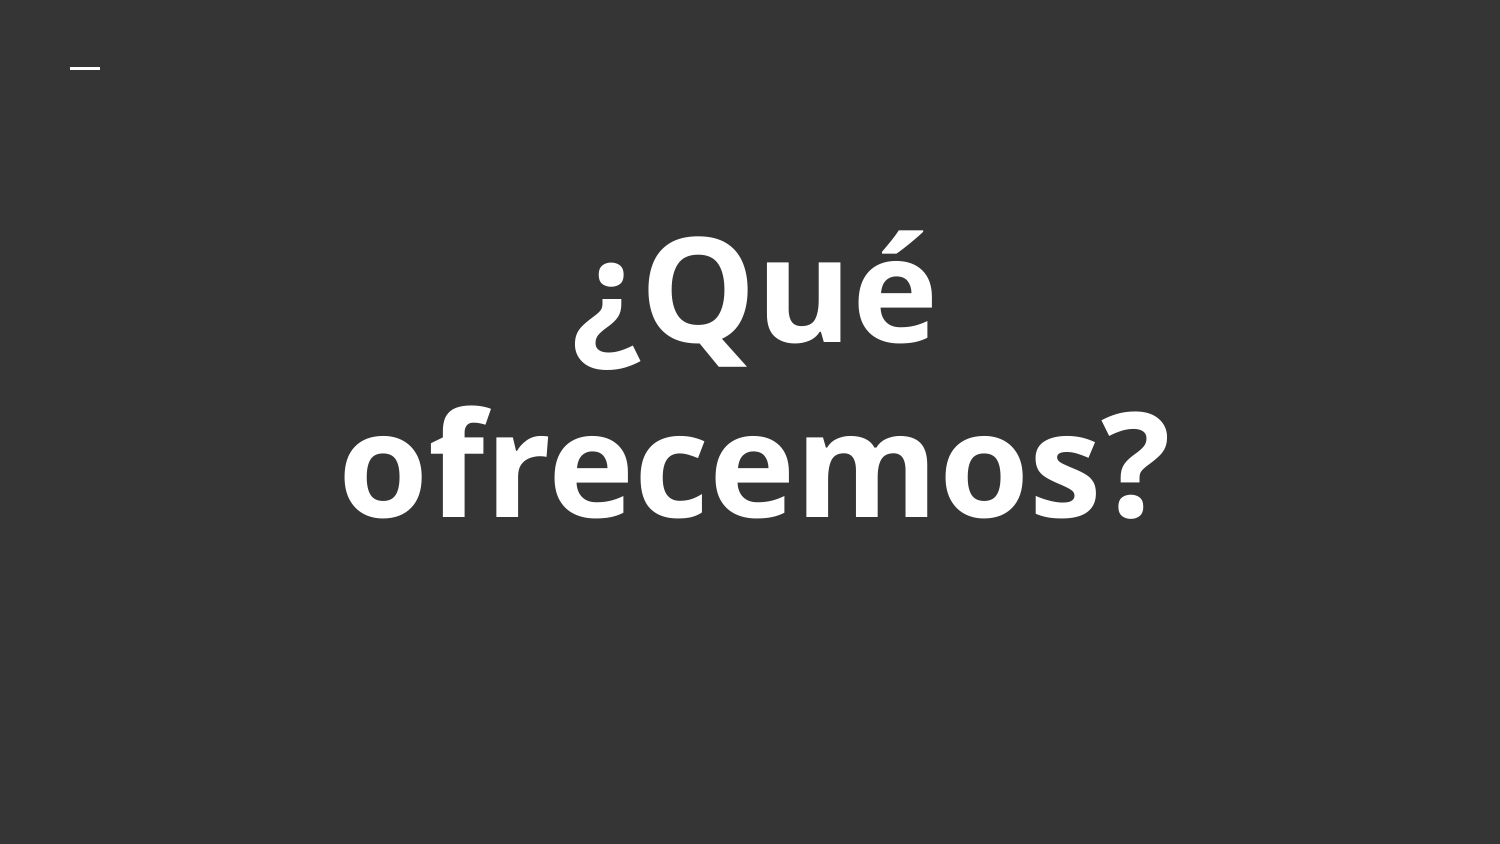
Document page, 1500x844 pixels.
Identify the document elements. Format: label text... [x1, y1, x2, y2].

title ¿Qué ofrecemos? [299, 181, 1212, 580]
